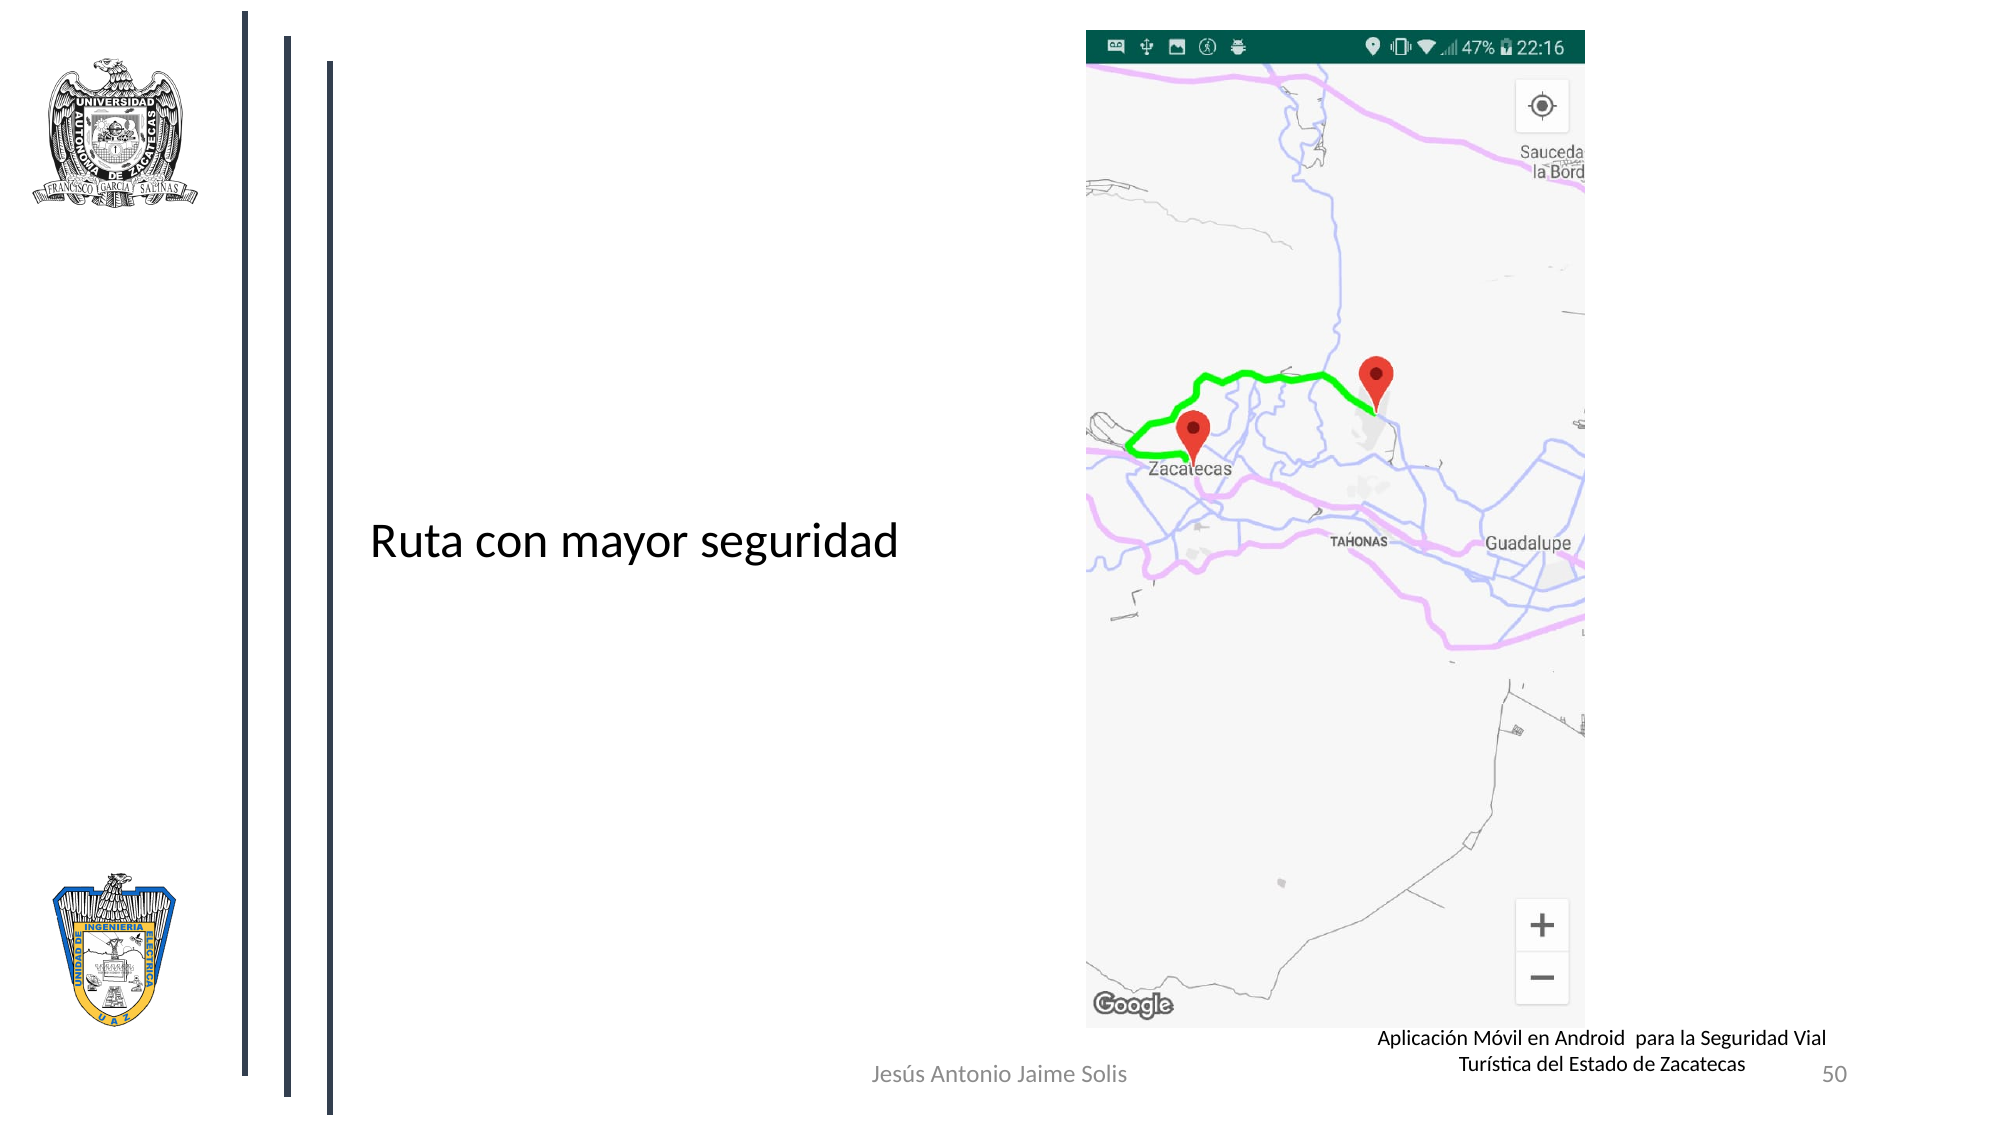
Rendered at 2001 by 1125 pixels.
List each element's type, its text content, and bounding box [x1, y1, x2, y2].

footer Jesús Antonio Jaime Solis [662, 1042, 1338, 1103]
slide_number 50 [1412, 1042, 1863, 1103]
text_box Ruta con mayor seguridad [355, 500, 1029, 576]
picture [32, 58, 198, 208]
picture [50, 871, 179, 1030]
picture [1085, 30, 1585, 1028]
